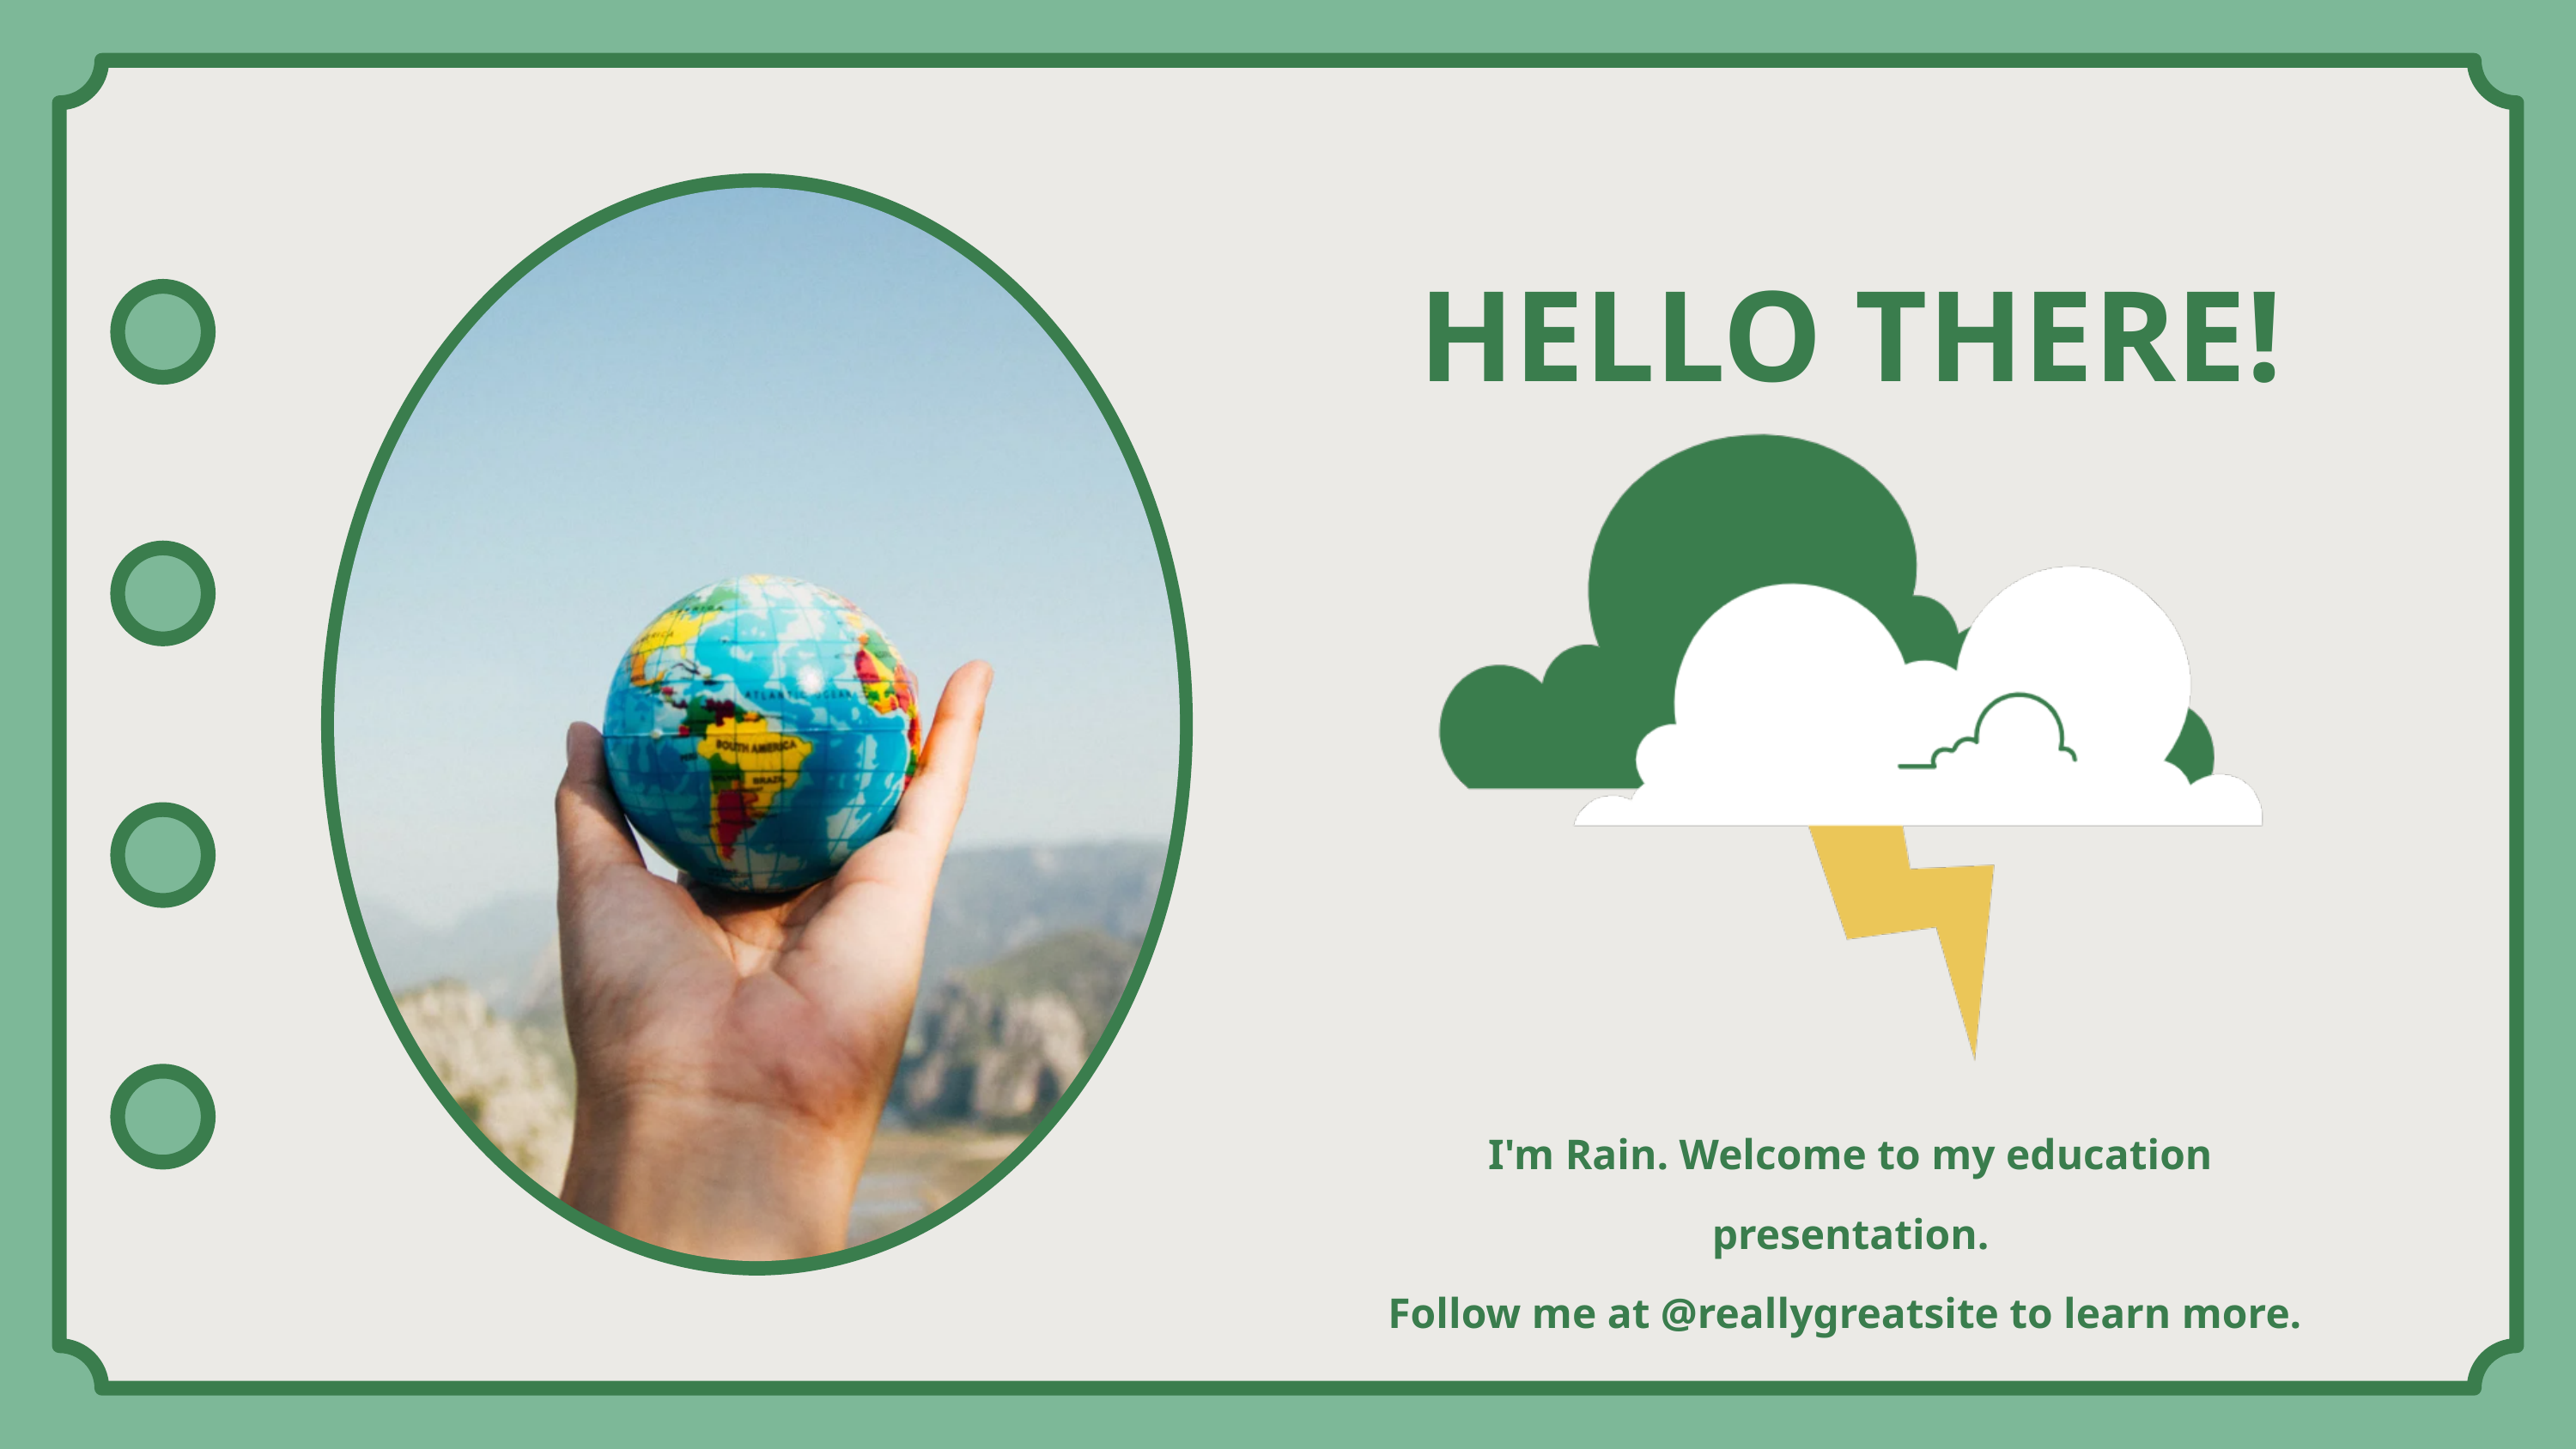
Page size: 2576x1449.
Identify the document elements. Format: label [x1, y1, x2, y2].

text_box [117, 286, 209, 1163]
text_box [58, 39, 2518, 1389]
picture [333, 187, 1181, 1262]
picture [1419, 431, 2277, 1070]
